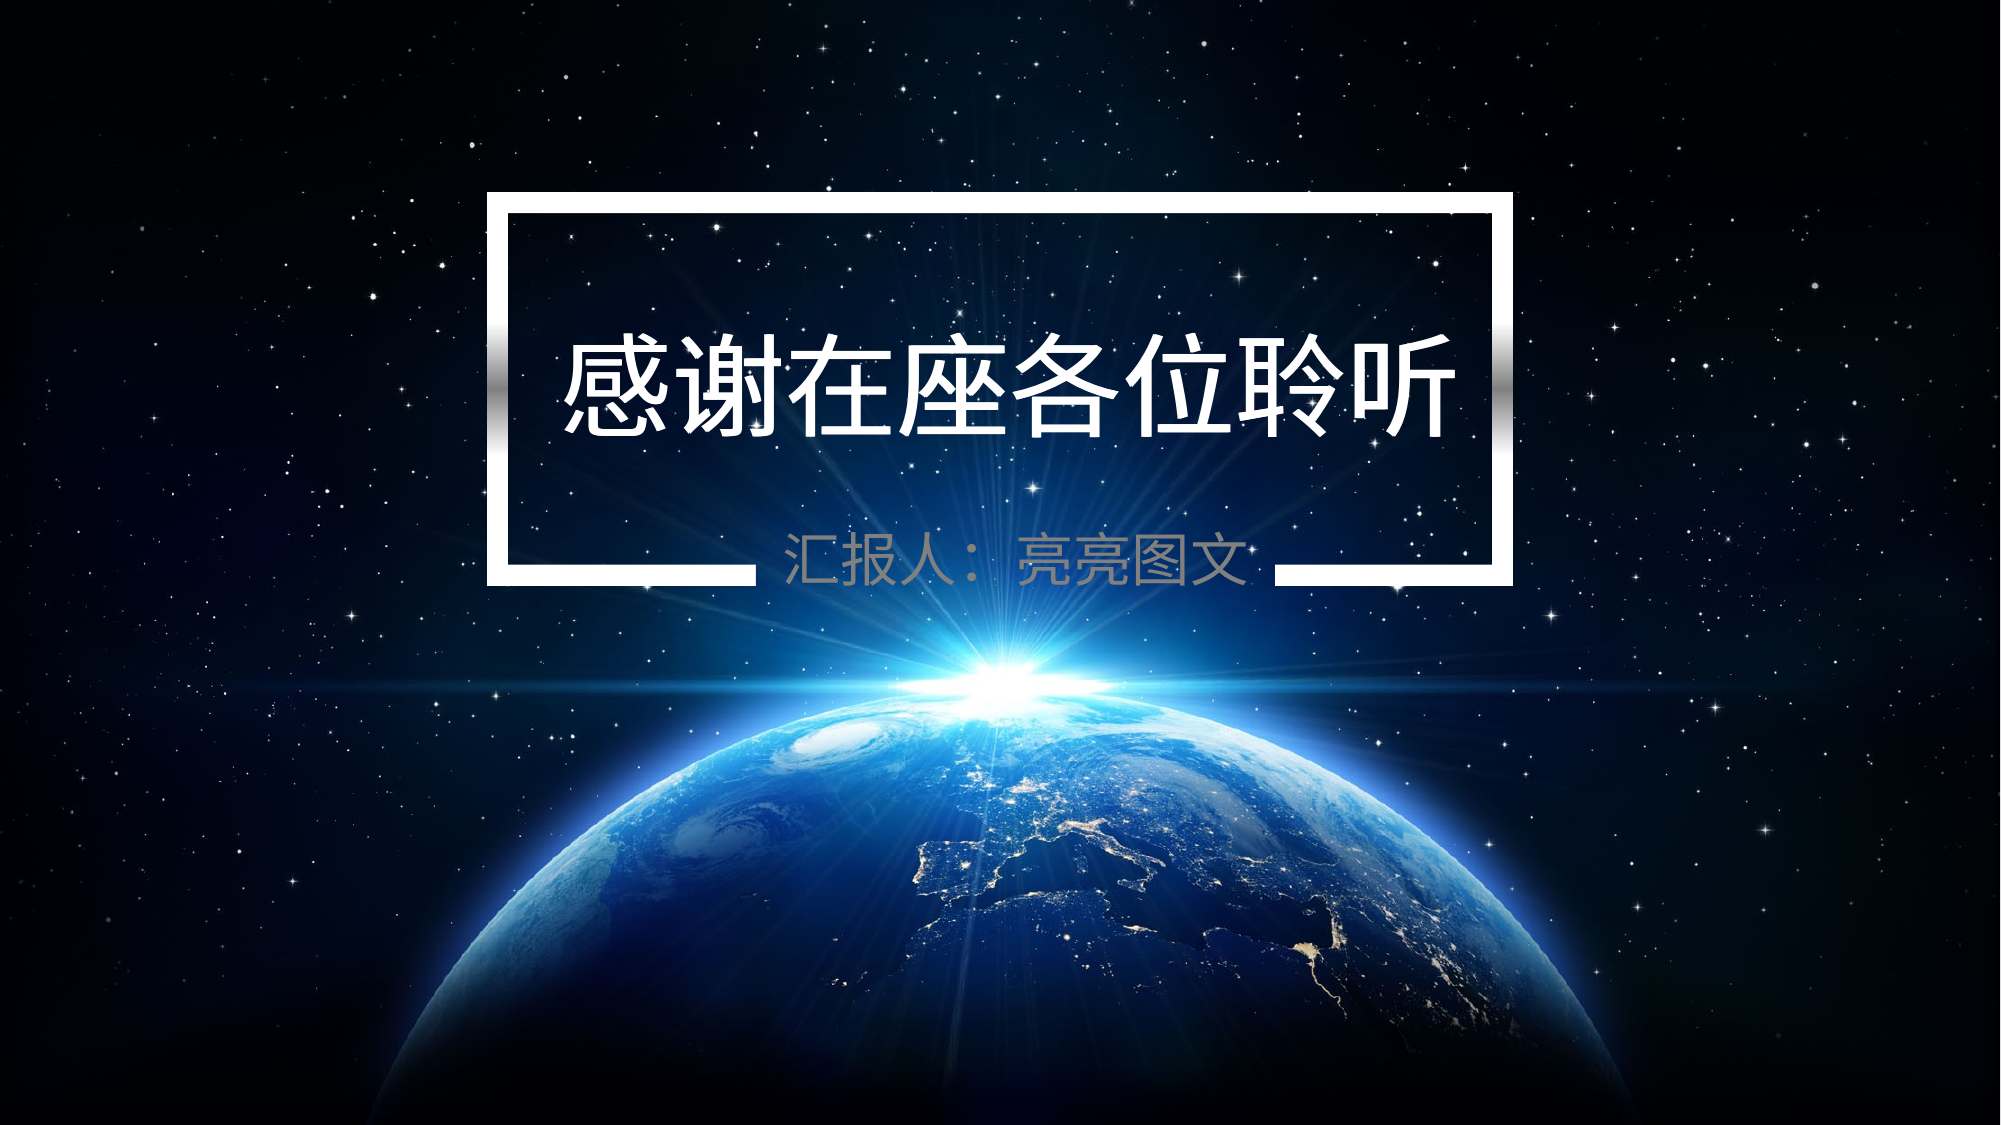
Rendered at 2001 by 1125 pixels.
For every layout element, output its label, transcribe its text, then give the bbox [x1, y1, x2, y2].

text_box 感谢在座各位聆听 [332, 308, 1687, 459]
text_box 汇报人：亮亮图文 [755, 516, 1275, 601]
text_box [486, 191, 1514, 308]
text_box [1275, 459, 1514, 587]
text_box [486, 459, 755, 587]
picture [0, 0, 2001, 1125]
